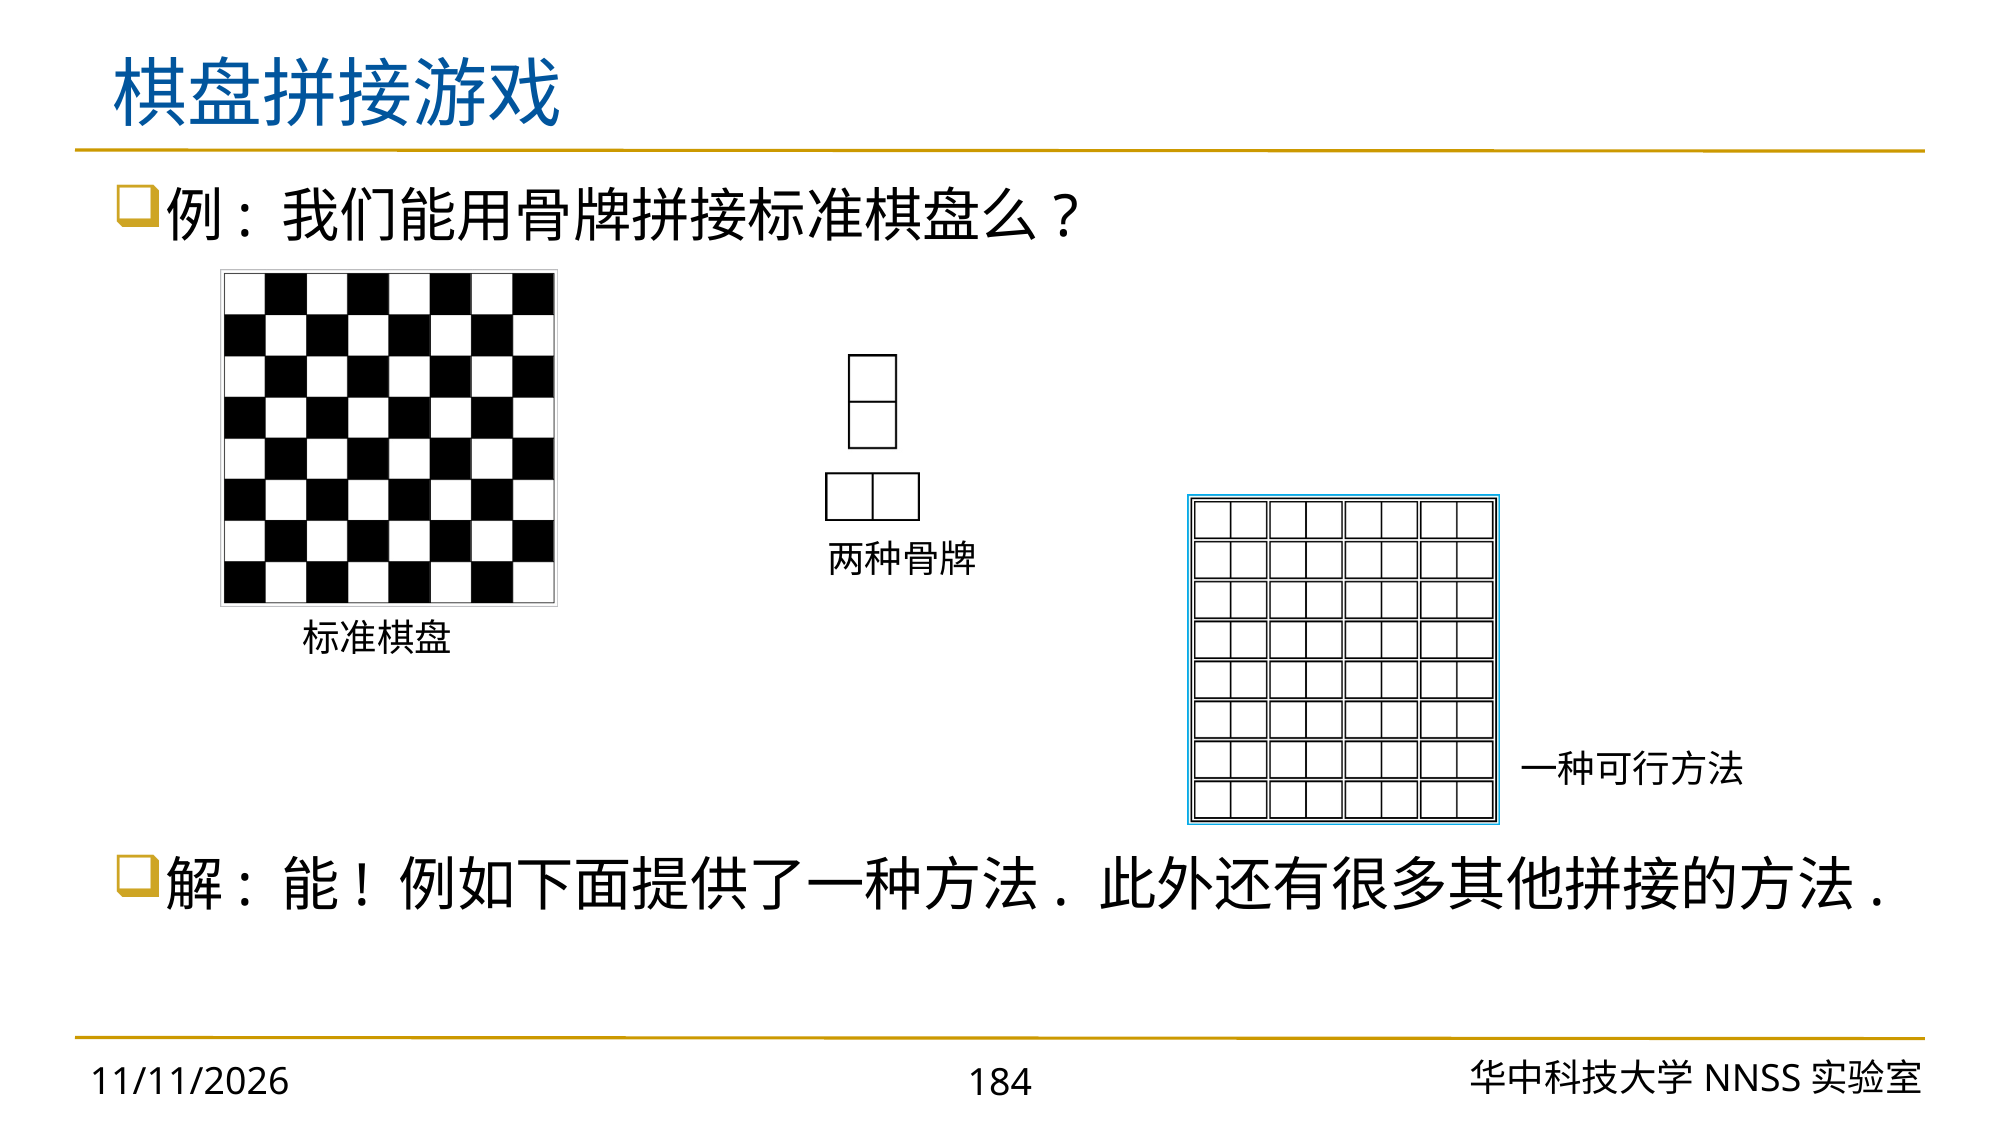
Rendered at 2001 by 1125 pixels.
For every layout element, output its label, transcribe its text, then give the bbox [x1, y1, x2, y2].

text_box 标准棋盘 [287, 606, 813, 667]
title 棋盘拼接游戏 [97, 44, 1900, 149]
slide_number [75, 1050, 550, 1111]
slide_number 184 [699, 1050, 1300, 1111]
text_box 两种骨牌 [812, 527, 1100, 588]
list 例: 我们能用骨牌拼接标准棋盘么? 解: 能! 例如下面提供了一种方法. 此外还有很多其他拼接的方法. [97, 178, 1900, 1019]
picture [1189, 496, 1498, 823]
text_box 一种可行方法 [1505, 737, 1919, 798]
footer 华中科技大学NNSS实验室 [1149, 1046, 1938, 1113]
picture [824, 354, 920, 521]
picture [220, 269, 558, 607]
